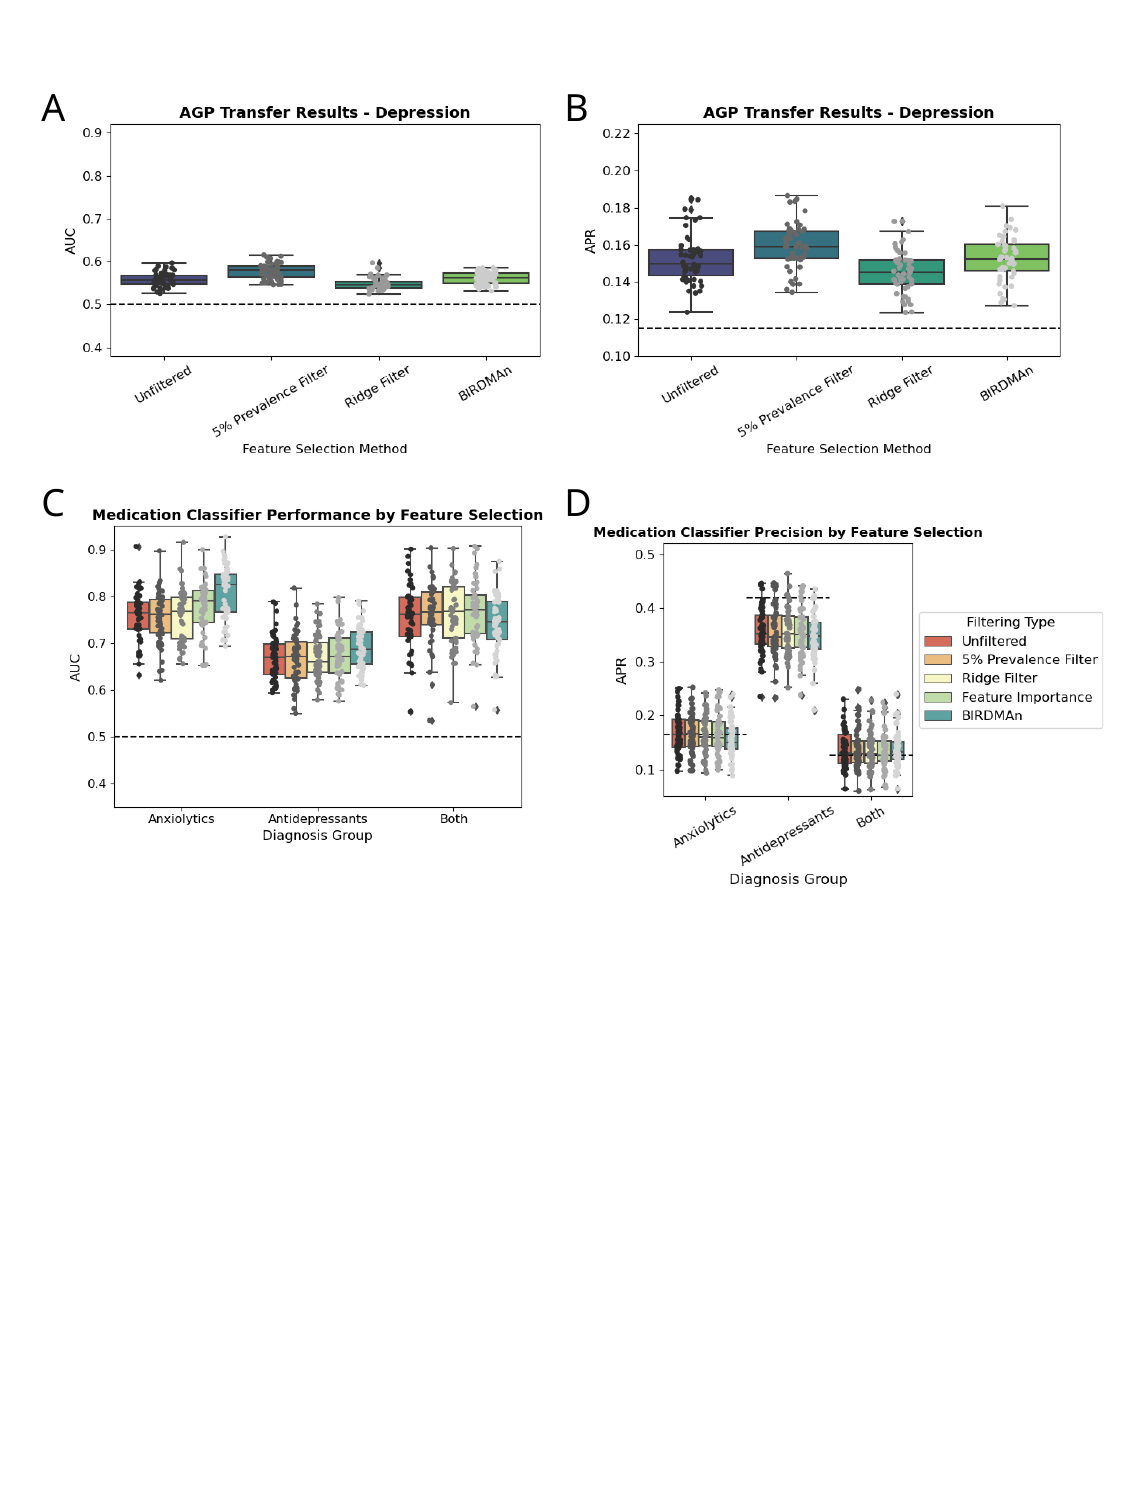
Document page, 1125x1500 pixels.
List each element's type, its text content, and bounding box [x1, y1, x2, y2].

text_box A [26, 76, 85, 136]
picture [62, 501, 550, 850]
text_box D [549, 471, 608, 532]
picture [578, 98, 1067, 463]
text_box C [26, 471, 85, 532]
text_box B [549, 76, 608, 136]
picture [584, 519, 1110, 896]
picture [58, 98, 547, 463]
